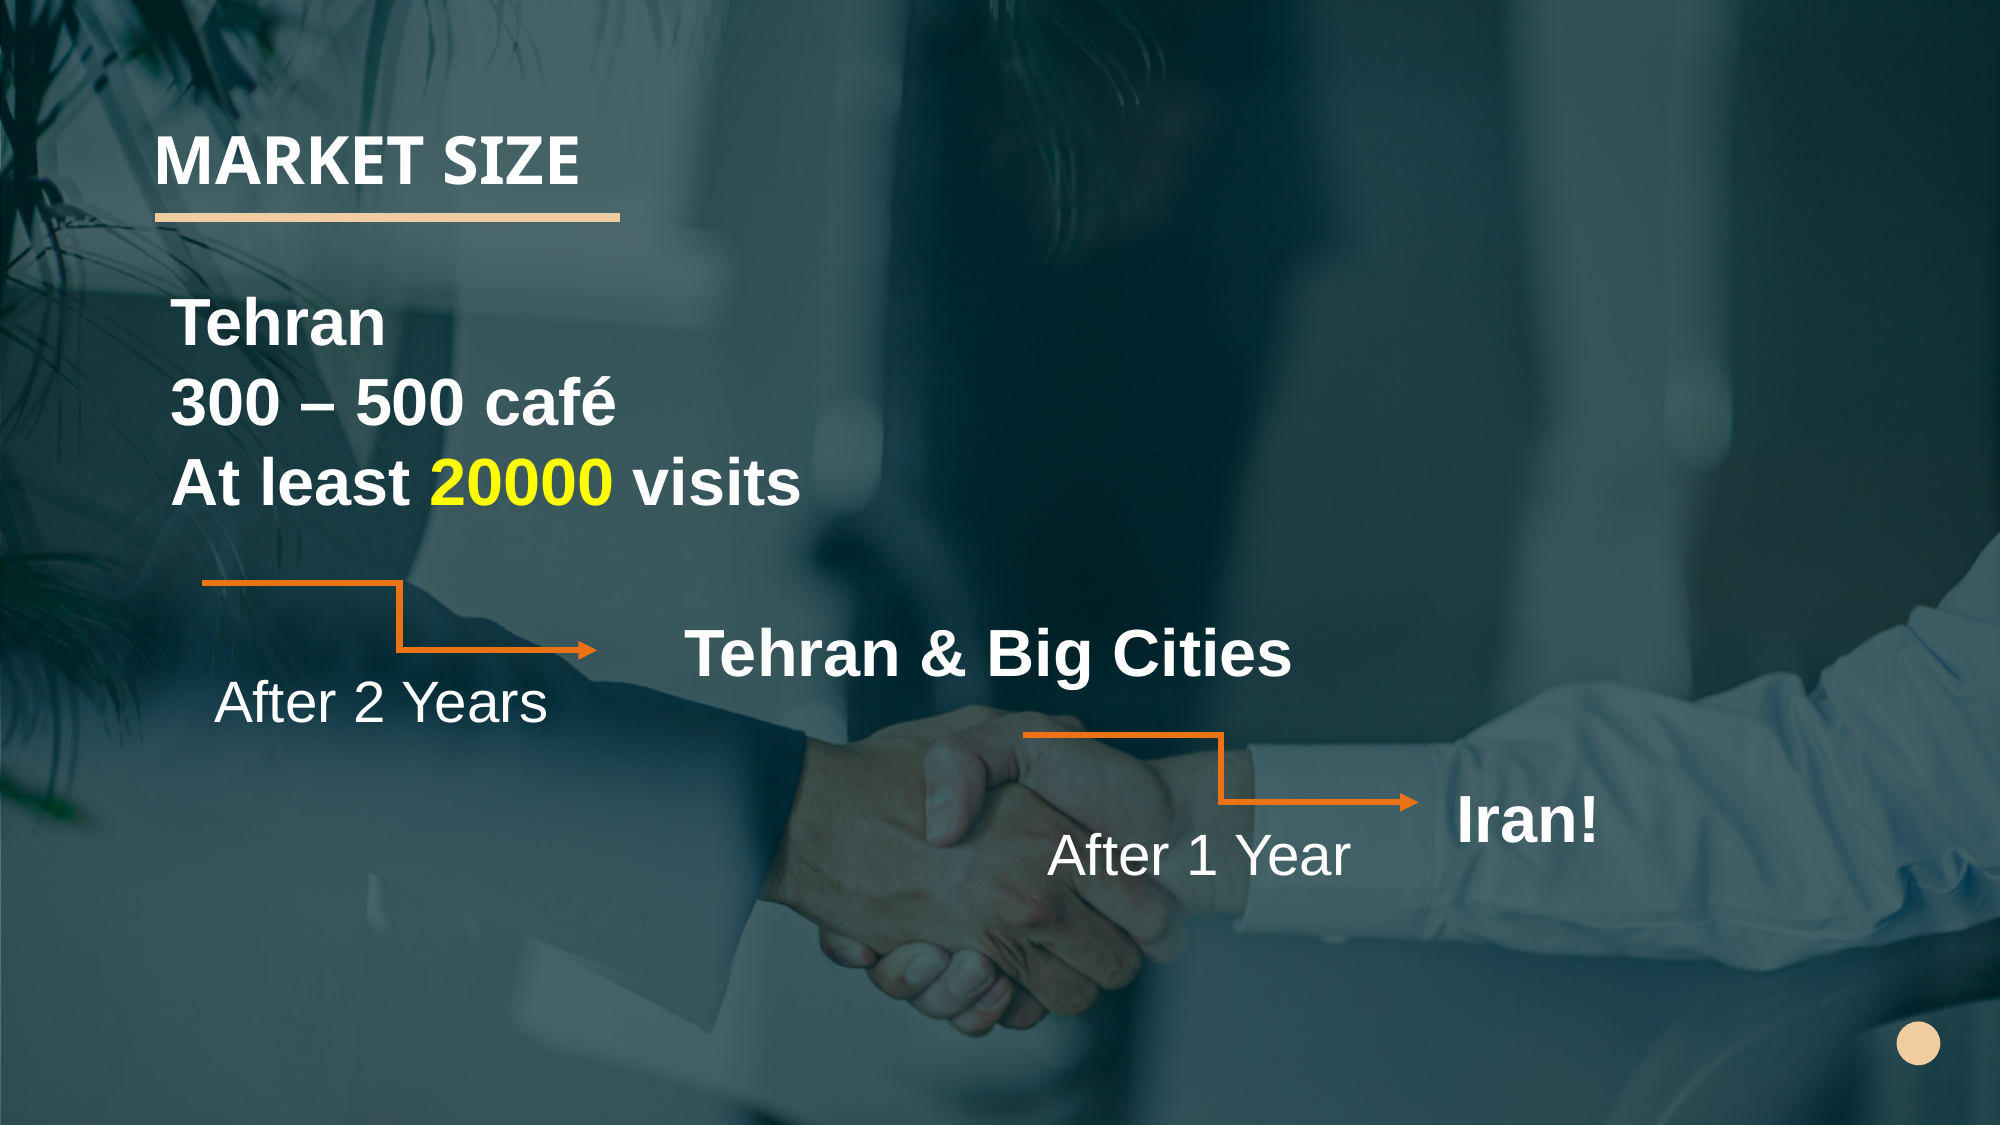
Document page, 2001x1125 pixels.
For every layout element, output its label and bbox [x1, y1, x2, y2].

text_box [1023, 735, 1419, 803]
list [0, 0, 2000, 1125]
text_box [201, 583, 598, 651]
